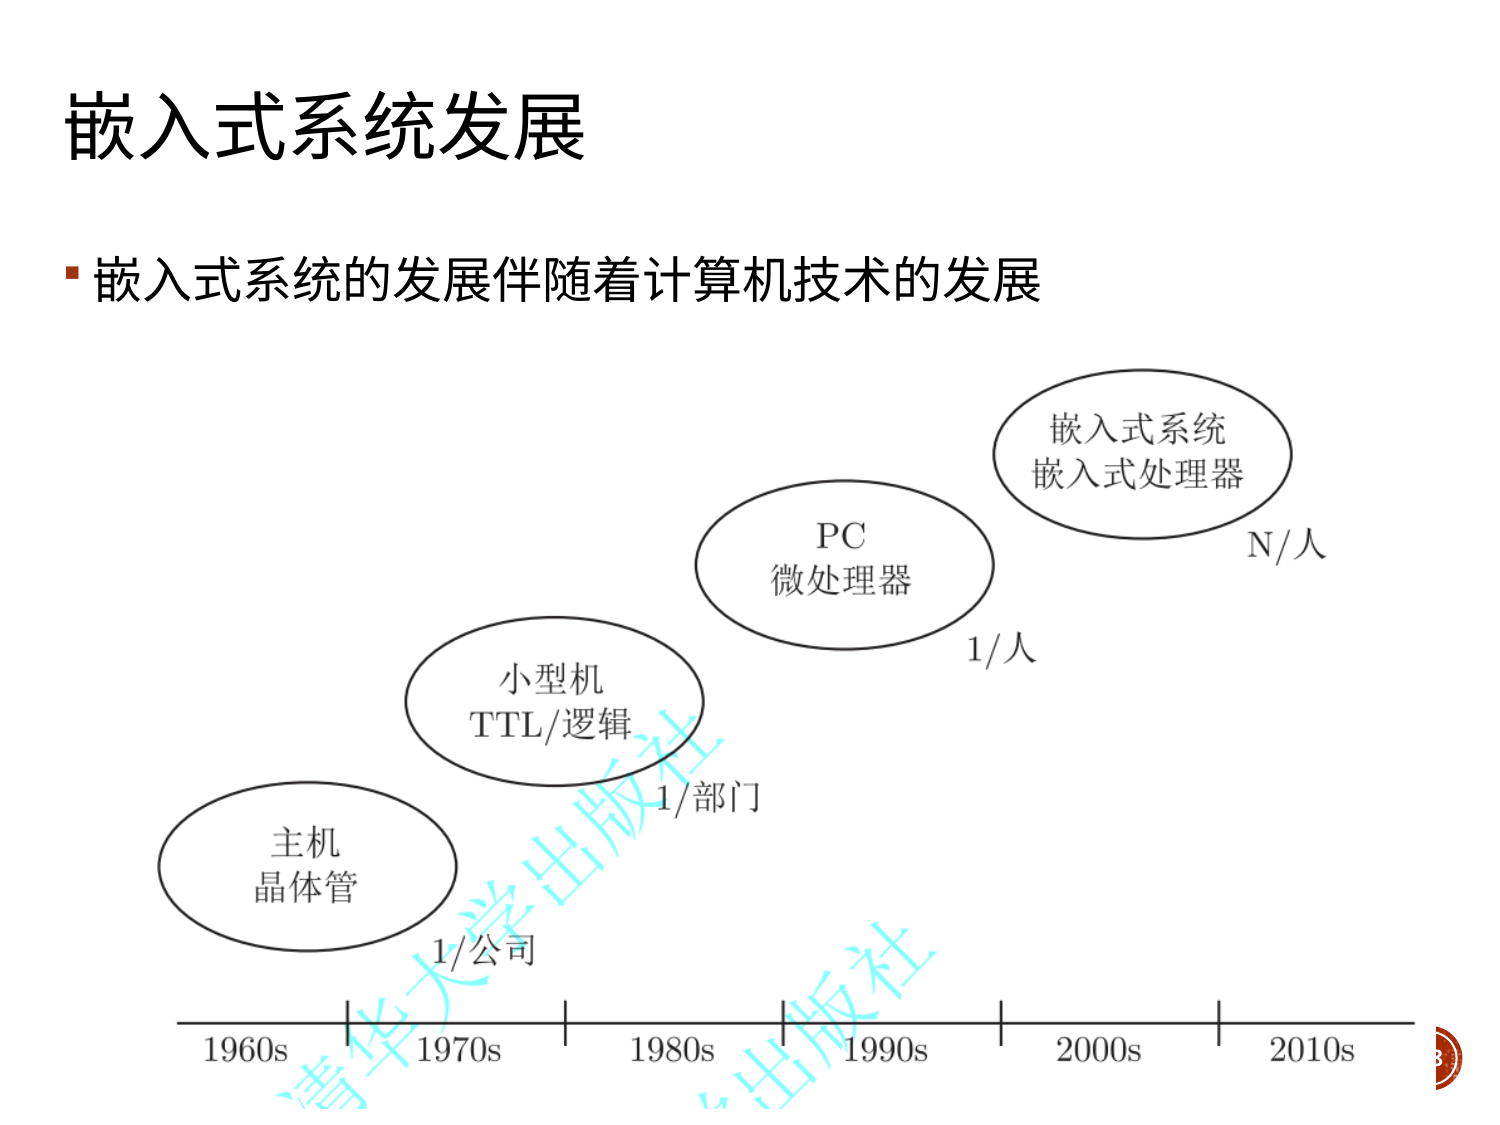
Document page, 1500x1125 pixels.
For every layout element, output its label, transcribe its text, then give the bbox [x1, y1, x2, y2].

picture [112, 337, 1436, 1109]
slide_number 38 [1437, 1028, 1471, 1089]
list 嵌入式系统的发展伴随着计算机技术的发展 [47, 228, 1471, 338]
title 嵌入式系统发展 [47, 46, 1471, 215]
